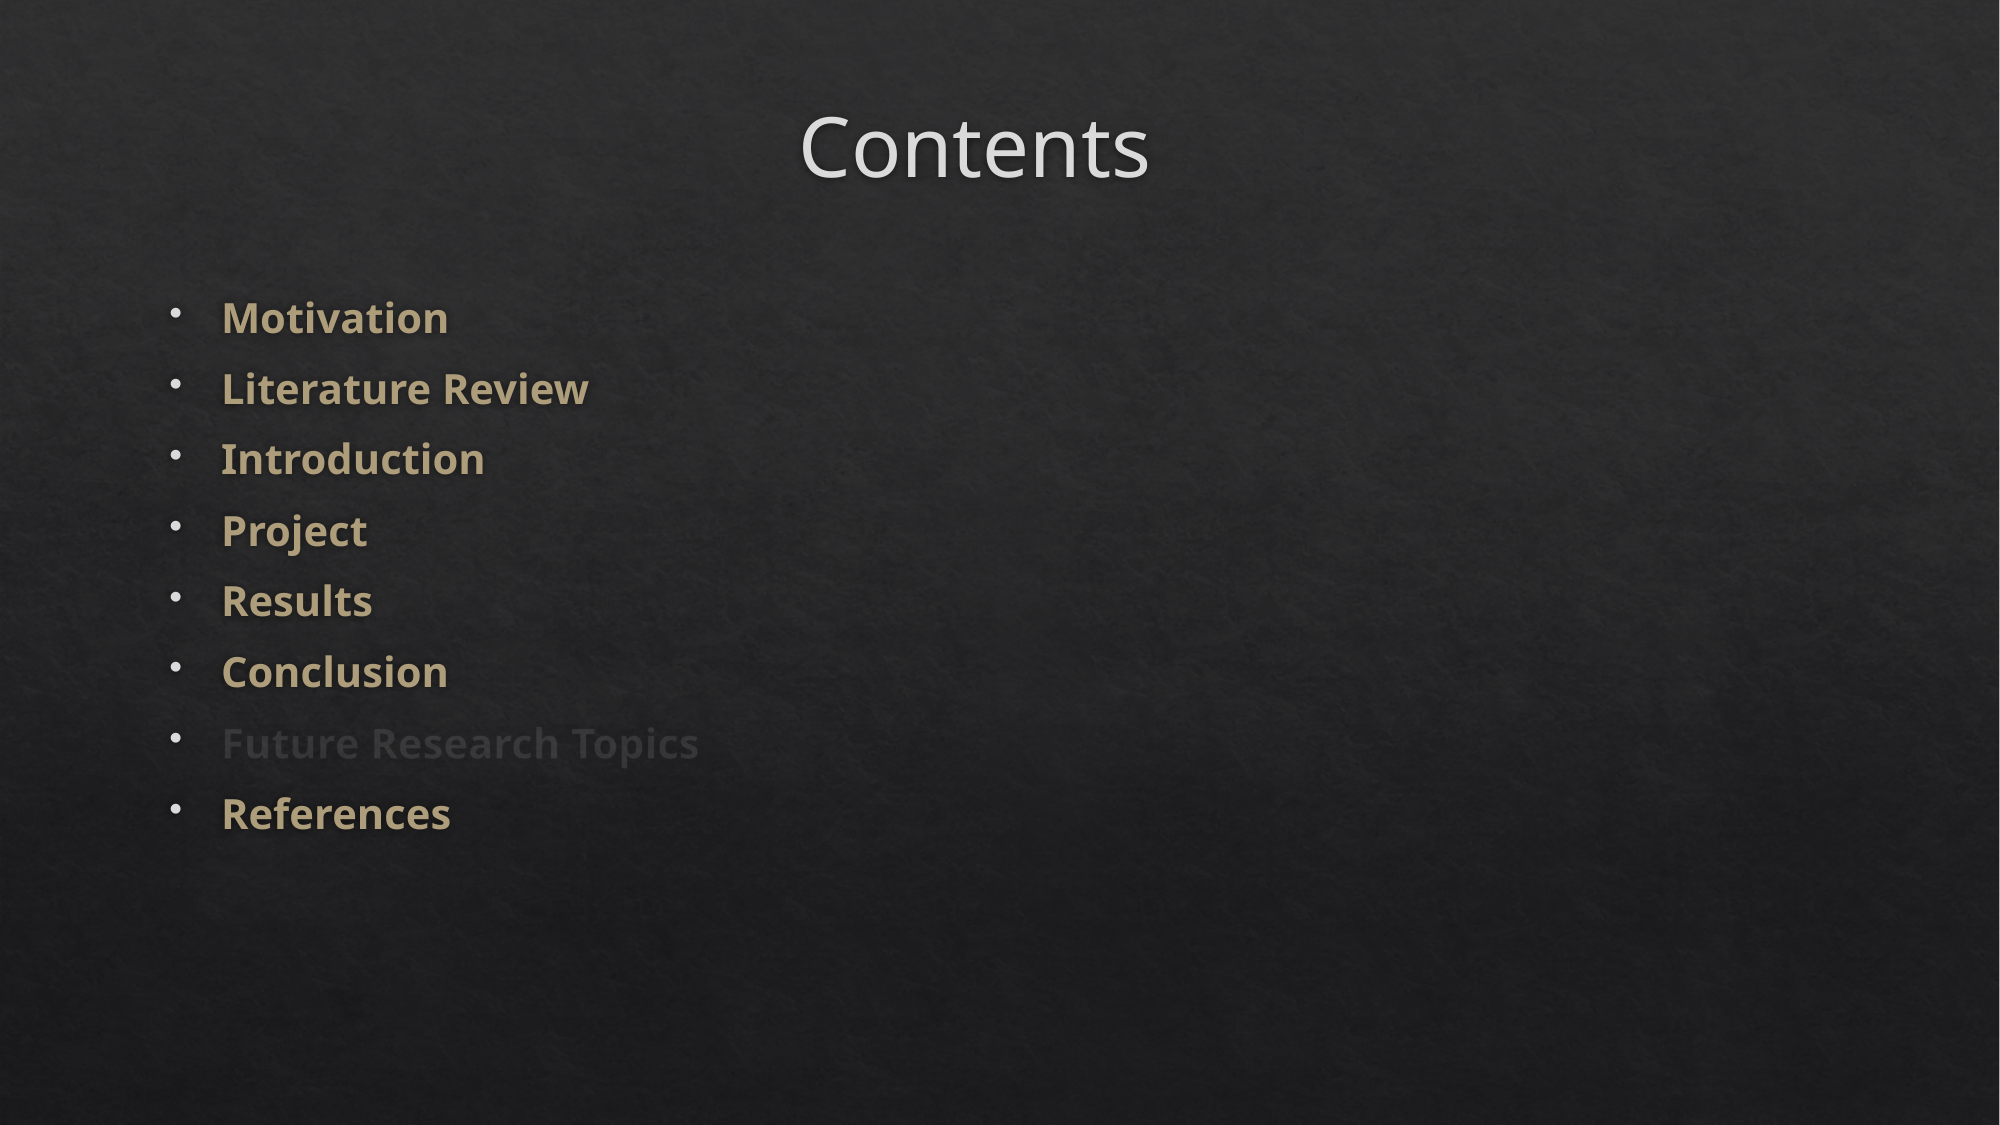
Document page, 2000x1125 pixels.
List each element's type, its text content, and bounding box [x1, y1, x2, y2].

title Contents [172, 42, 1778, 247]
list Motivation Literature Review Introduction Project Results Conclusion Future Research Topics References [149, 284, 1848, 950]
